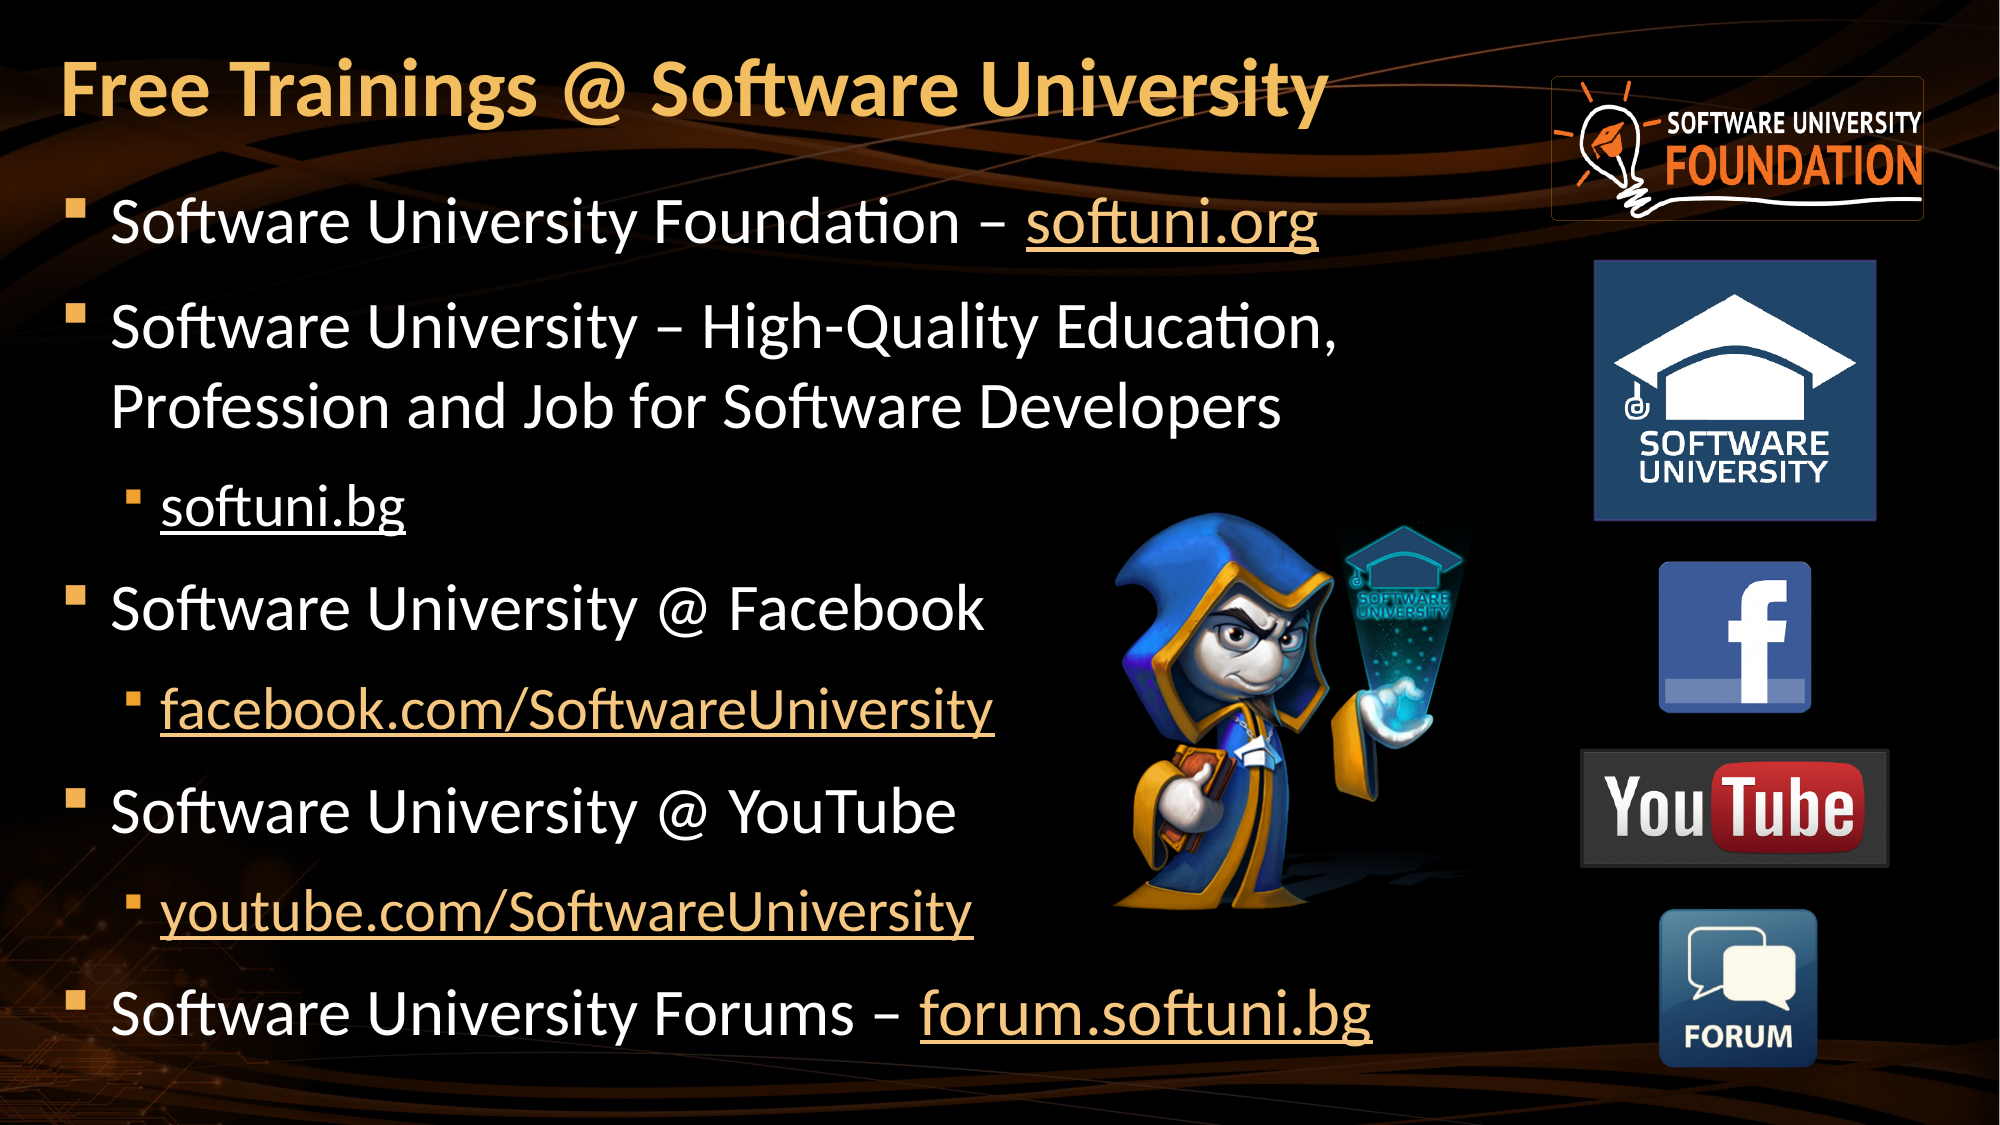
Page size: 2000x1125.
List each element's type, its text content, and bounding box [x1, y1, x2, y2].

list Software University Foundation – softuni.org Software University – High-Quality Education, Profession and Job for Software Developers softuni.bg Software University @ Facebook facebook.com/SoftwareUniversity Software University @ YouTube youtube.com/SoftwareUniversity Software University Forums – forum.softuni.bg [42, 170, 1591, 1096]
title Free Trainings @ Software University [42, 16, 1532, 170]
picture [0, 0, 2000, 1125]
